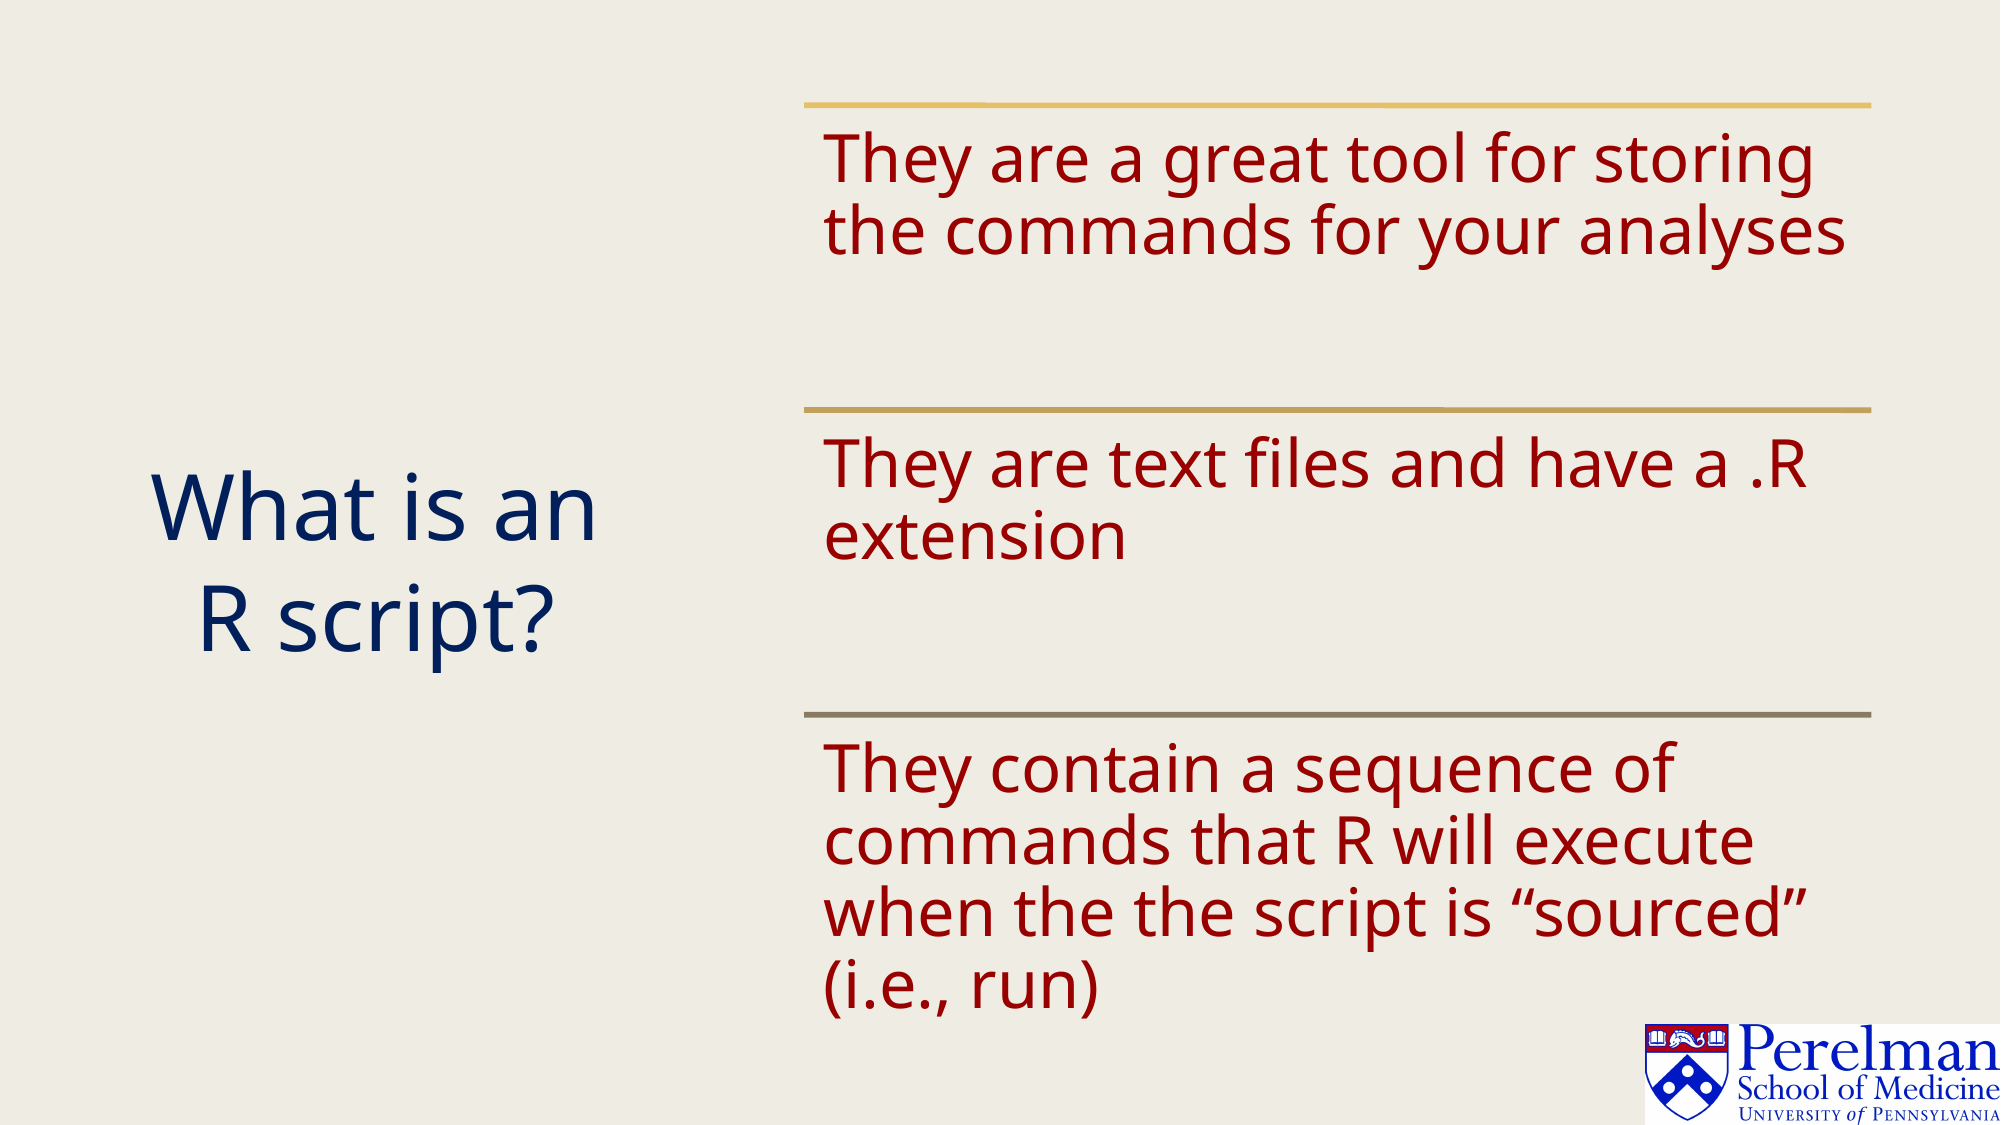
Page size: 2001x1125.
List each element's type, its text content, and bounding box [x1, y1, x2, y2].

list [804, 104, 1872, 1020]
picture [1645, 1024, 2000, 1125]
text_box [0, 0, 2000, 1125]
title What is an R script? [105, 104, 647, 1020]
